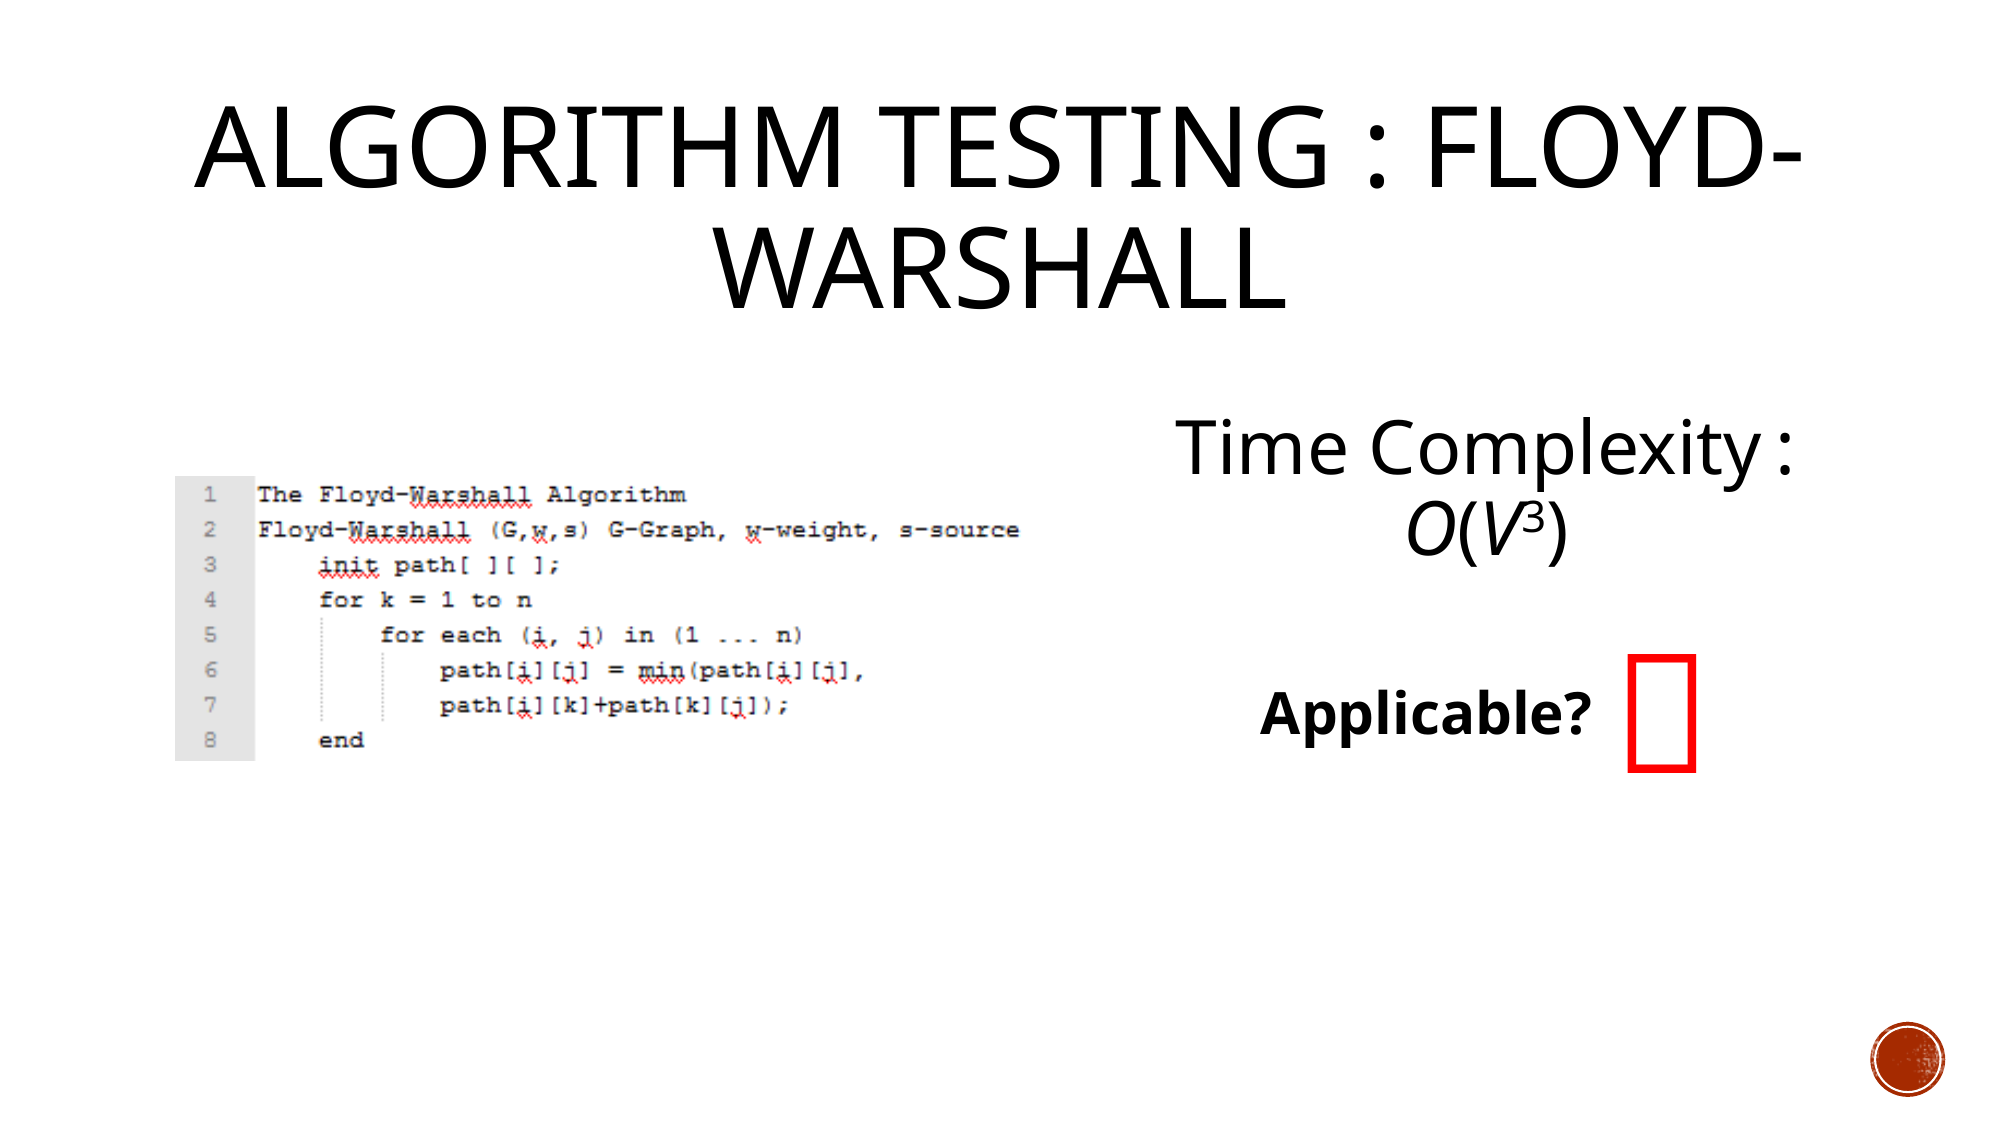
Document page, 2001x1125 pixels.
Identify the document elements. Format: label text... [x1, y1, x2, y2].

text_box  [1597, 599, 1728, 815]
picture [175, 476, 1056, 761]
text_box Applicable? [1246, 668, 1597, 754]
text_box Time Complexity : O(V3) [1089, 402, 1882, 542]
title Algorithm testing : floyd-warshall [175, 79, 1826, 344]
